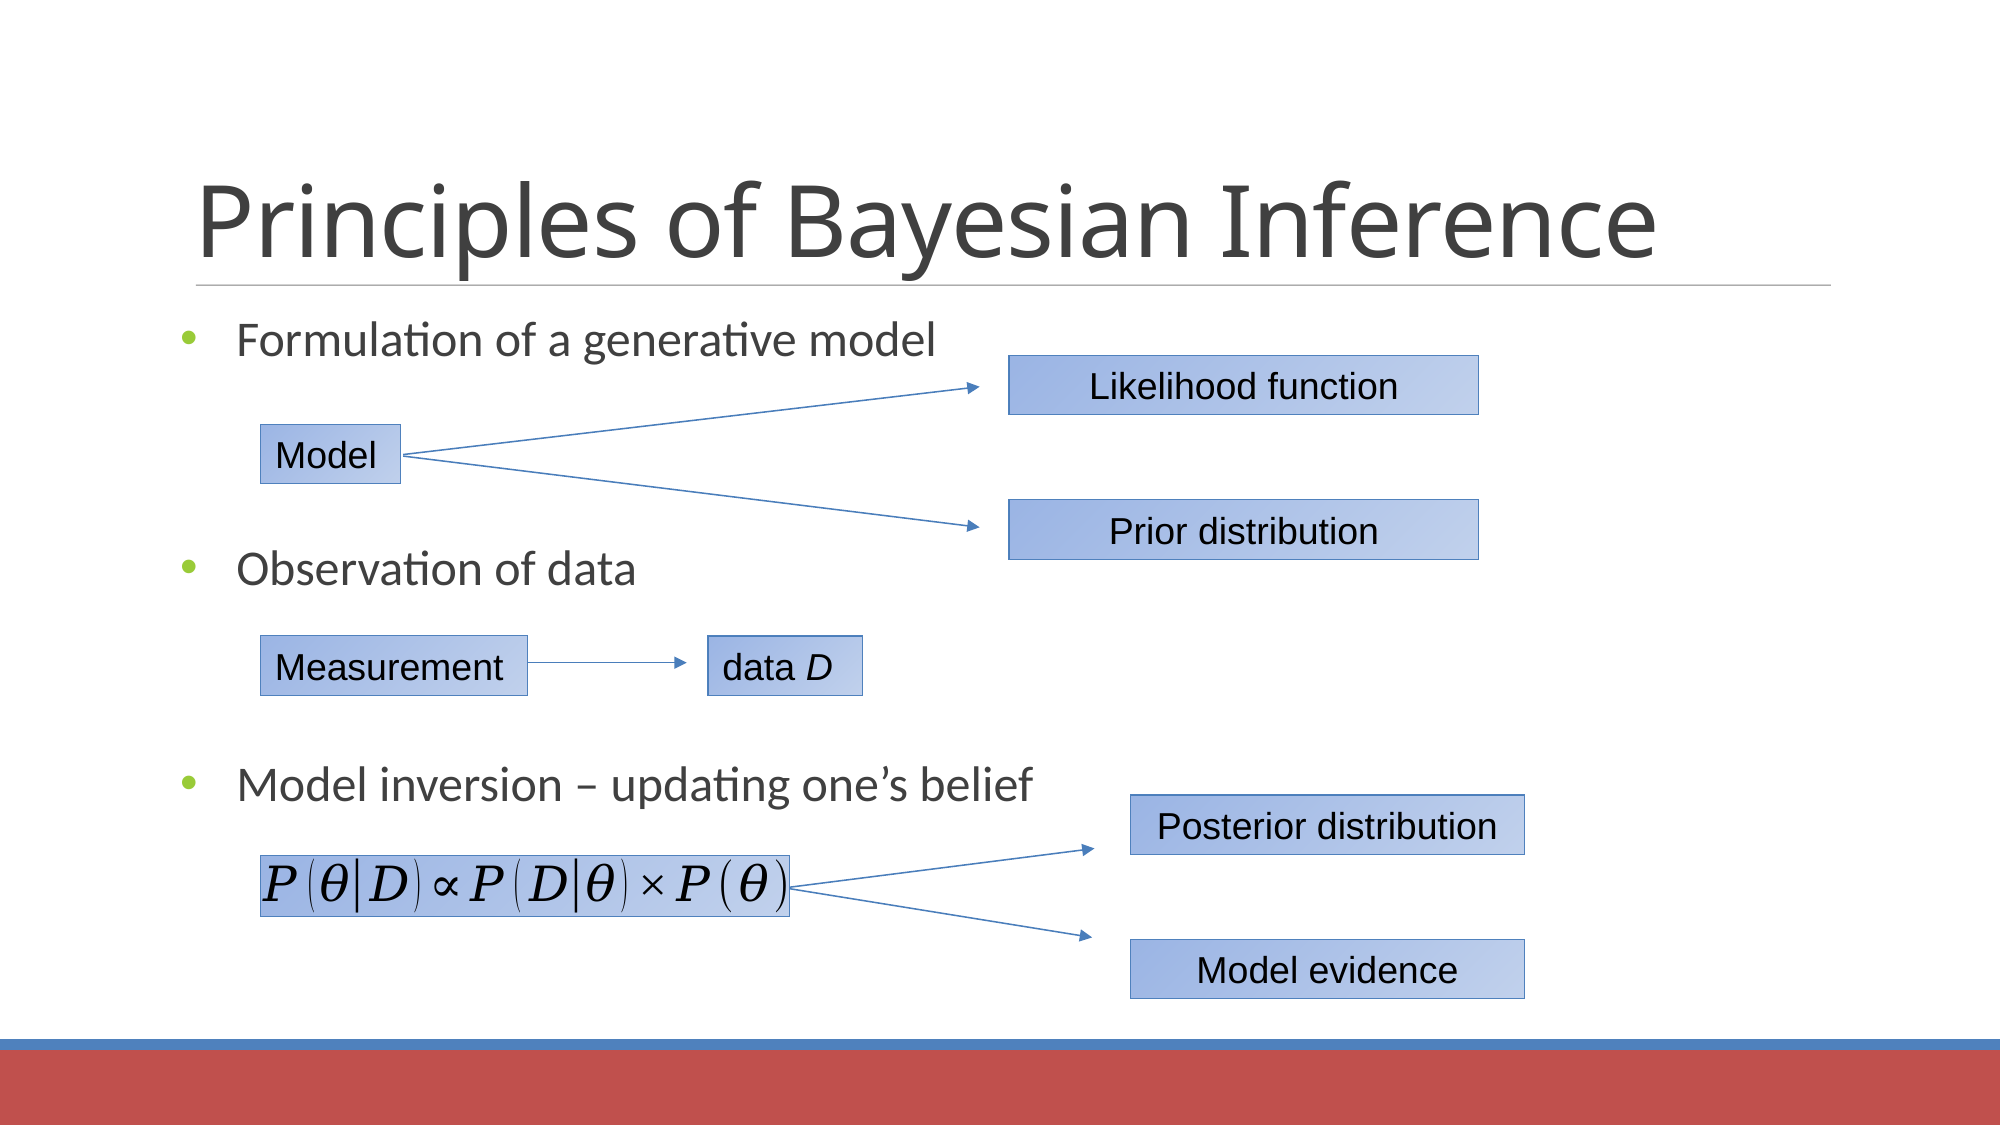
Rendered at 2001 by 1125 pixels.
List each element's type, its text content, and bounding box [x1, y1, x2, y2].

text_box Model [260, 424, 397, 484]
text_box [402, 386, 980, 455]
text_box Measurement [260, 635, 528, 696]
text_box Posterior distribution [1130, 794, 1525, 855]
text_box Principles of Bayesian Inference [180, 47, 1830, 285]
text_box Formulation of a generative model Observation of data Model inversion – updating one’s belief [180, 306, 1830, 966]
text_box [402, 455, 980, 528]
text_box data D [707, 635, 863, 696]
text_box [789, 848, 1095, 888]
text_box Model evidence [1130, 939, 1525, 999]
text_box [789, 888, 1093, 938]
